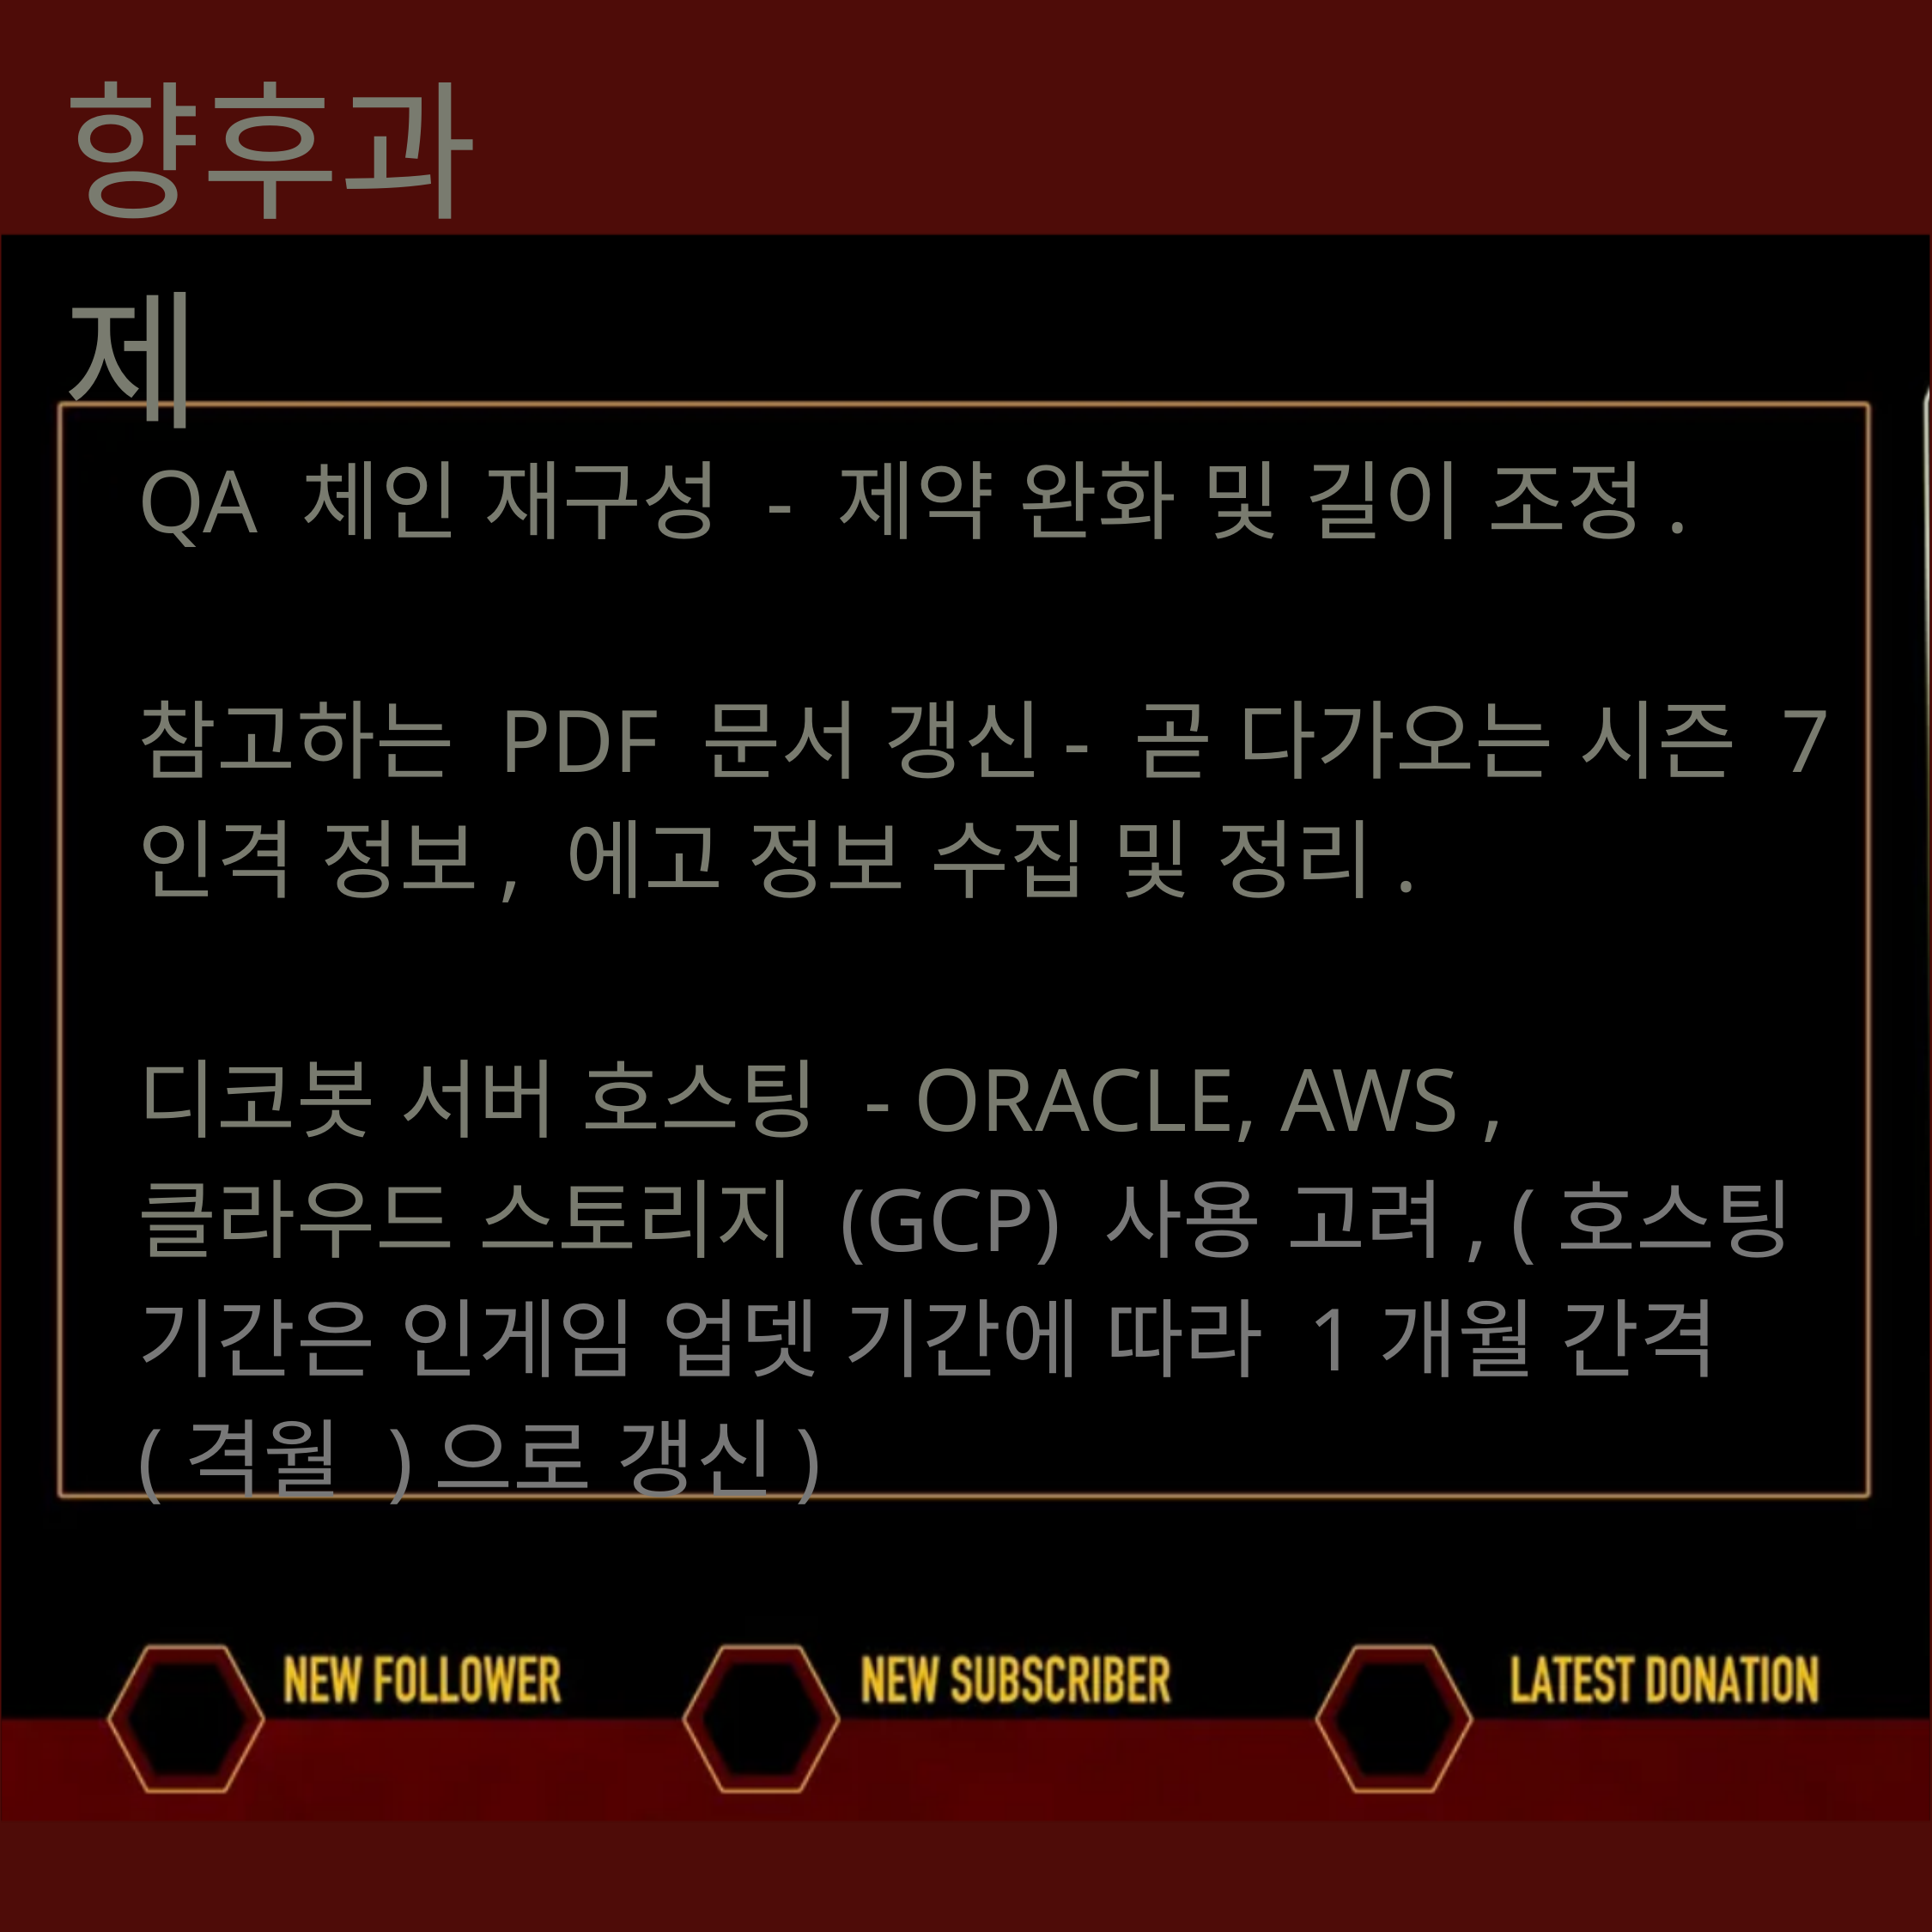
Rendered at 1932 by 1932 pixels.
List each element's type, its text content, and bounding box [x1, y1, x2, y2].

text_box 향후과제 [50, 21, 616, 230]
picture [0, 232, 1932, 1826]
